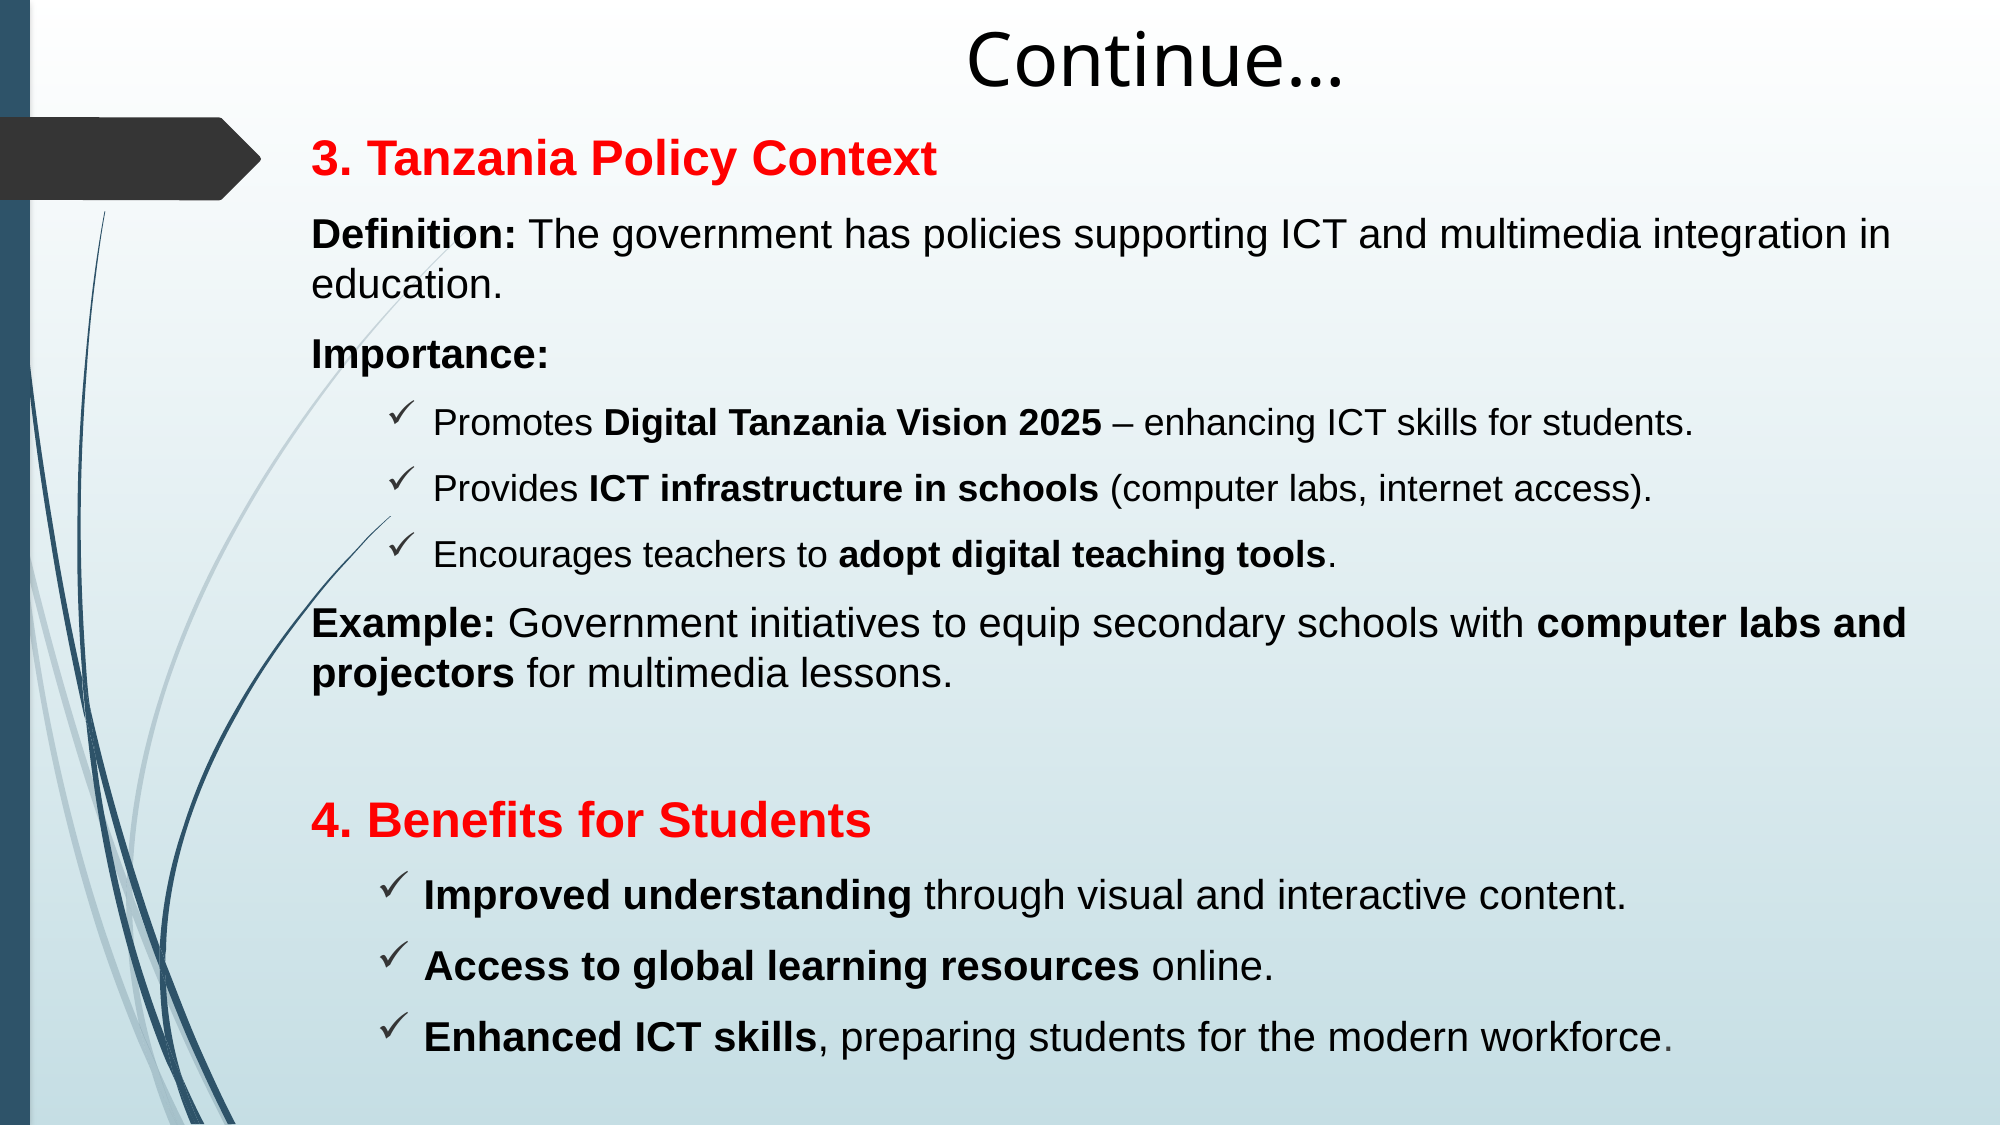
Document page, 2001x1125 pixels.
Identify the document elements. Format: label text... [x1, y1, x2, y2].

title Continue… [424, 4, 1887, 117]
list 3. Tanzania Policy Context Definition: The government has policies supporting ICT and multimedia integration in education. Importance: Promotes Digital Tanzania Vision 2025 – enhancing ICT skills for students. Provides ICT infrastructure in schools (computer labs, internet access). Encourages teachers to adopt digital teaching tools. Example: Government initiatives to equip secondary schools with computer labs and projectors for multimedia lessons. 4. Benefits for Students Improved understanding through visual and interactive content. Access to global learning resources online. Enhanced ICT skills, preparing students for the modern workforce. [295, 117, 1934, 1125]
